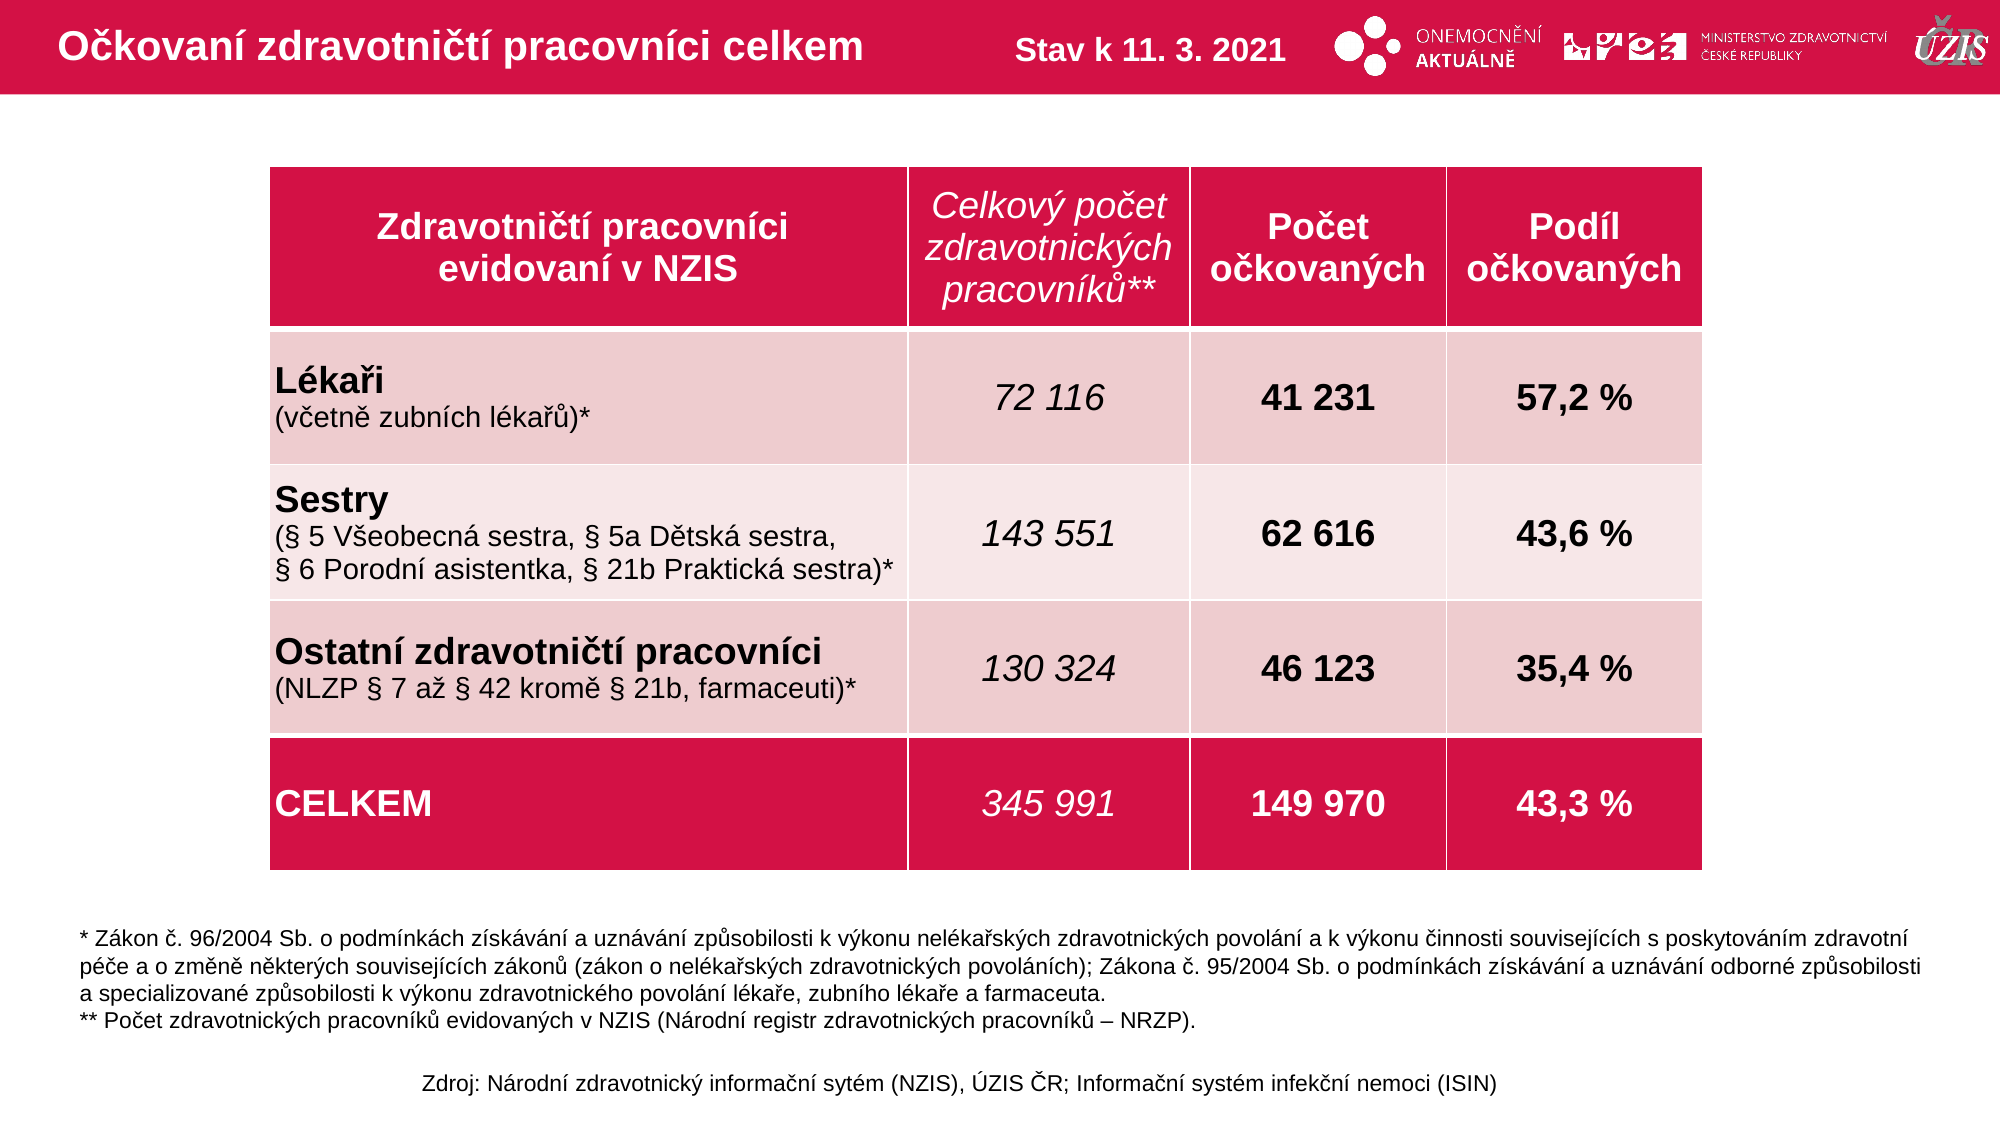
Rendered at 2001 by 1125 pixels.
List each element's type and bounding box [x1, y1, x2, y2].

table_cell [1191, 738, 1446, 870]
table_cell [270, 601, 907, 733]
table_header [1191, 167, 1446, 326]
text_box [999, 20, 1330, 76]
table_cell [1447, 601, 1702, 733]
table_header [909, 167, 1189, 326]
table_cell [1447, 465, 1702, 599]
table_cell [909, 738, 1189, 870]
picture [1563, 31, 1888, 60]
table_cell [1191, 465, 1446, 599]
table_cell [270, 738, 907, 870]
table_cell [1447, 738, 1702, 870]
table_cell [270, 465, 907, 599]
table_cell [909, 332, 1189, 464]
table_cell [1191, 601, 1446, 733]
table_header [270, 167, 907, 326]
table_cell [270, 332, 907, 464]
table_header [1447, 167, 1702, 326]
text_box [64, 916, 1944, 1041]
table_cell [909, 465, 1189, 599]
title [42, 0, 1262, 95]
table_cell [1447, 332, 1702, 464]
picture [1334, 16, 1542, 76]
table_cell [909, 601, 1189, 733]
text_box [284, 1061, 1643, 1104]
table_cell [1191, 332, 1446, 464]
picture [1915, 15, 1989, 66]
